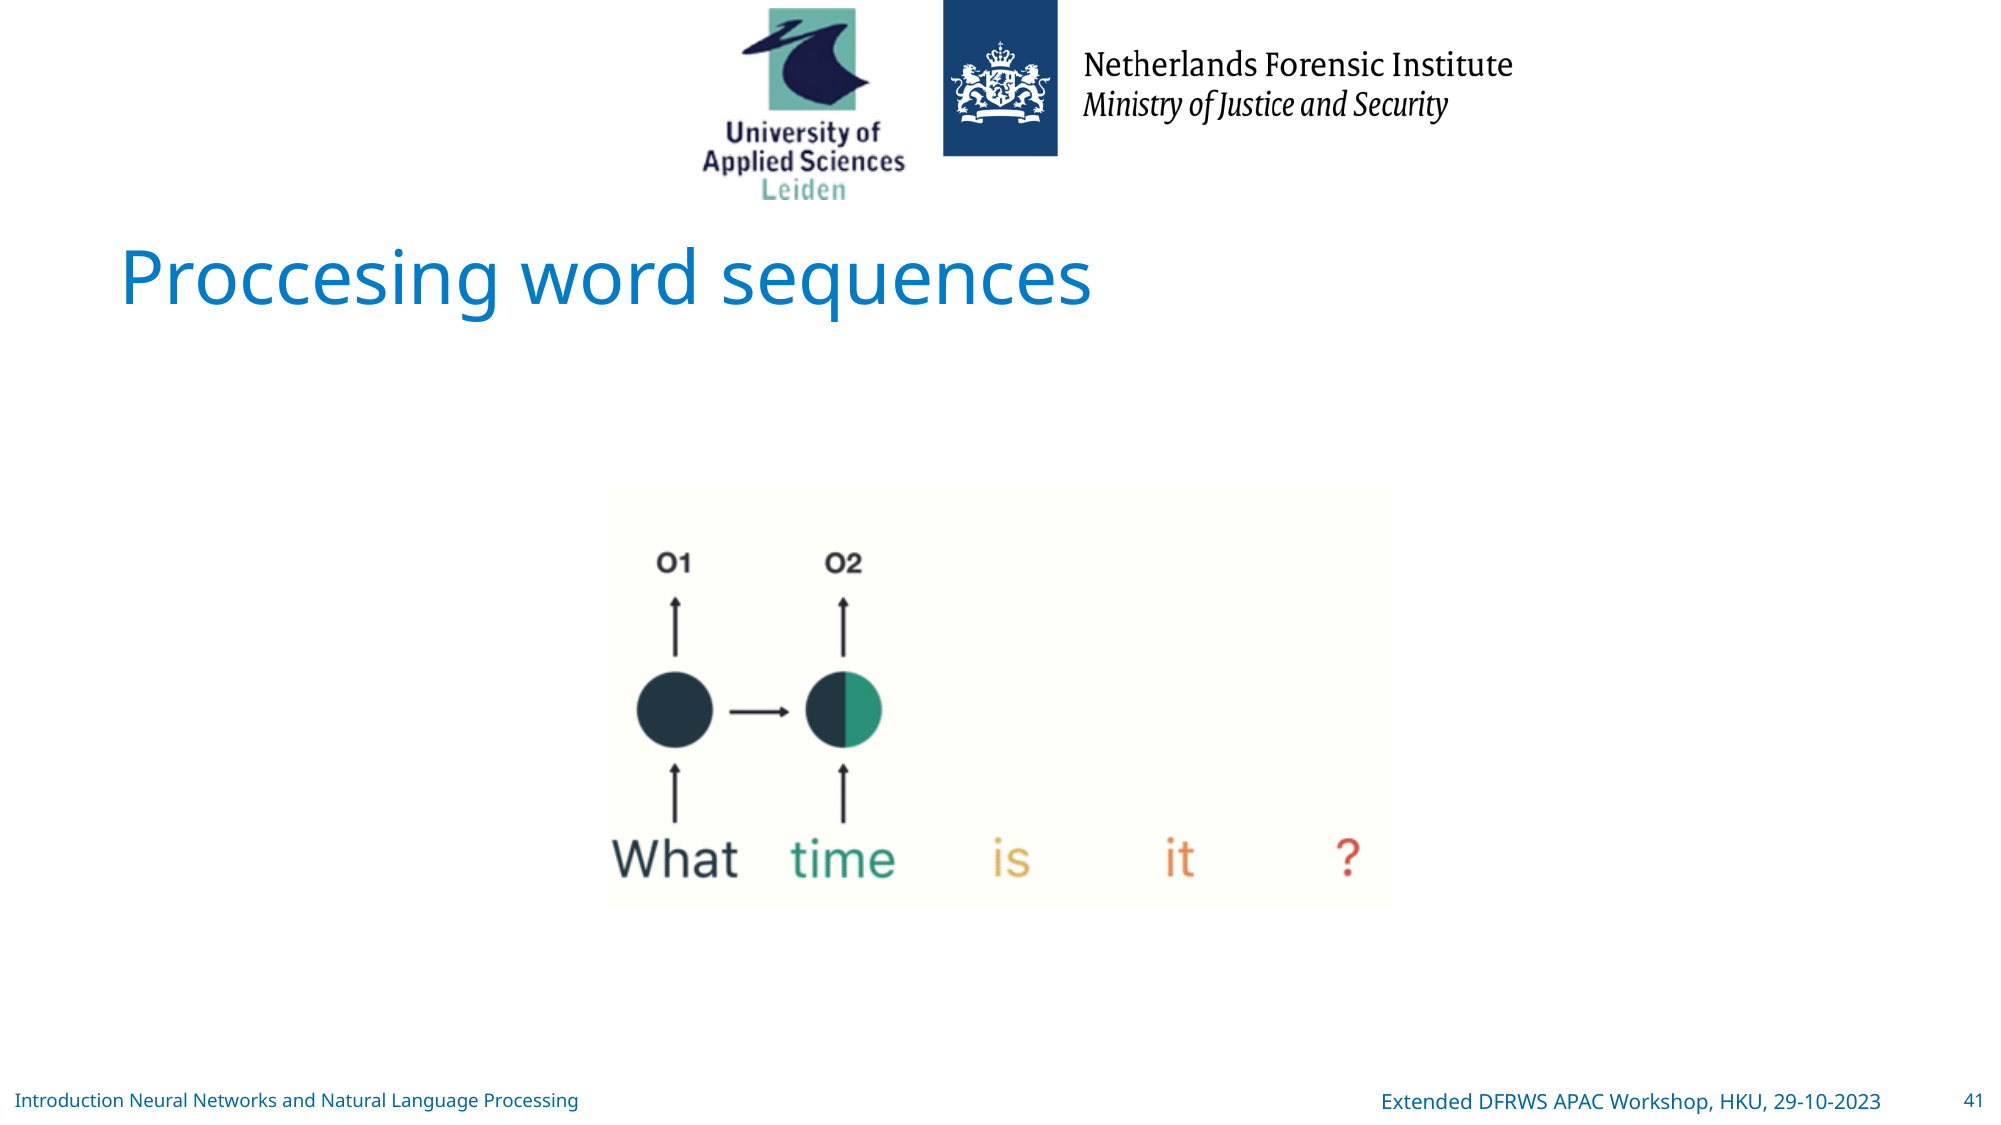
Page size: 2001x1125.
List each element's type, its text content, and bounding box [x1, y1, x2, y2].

slide_number 41 [1895, 1081, 2000, 1125]
picture [0, 0, 2001, 228]
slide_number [1172, 1081, 1895, 1125]
footer Introduction Neural Networks and Natural Language Processing [0, 1081, 1067, 1125]
title Proccesing word sequences [104, 172, 1897, 329]
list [609, 486, 1391, 909]
